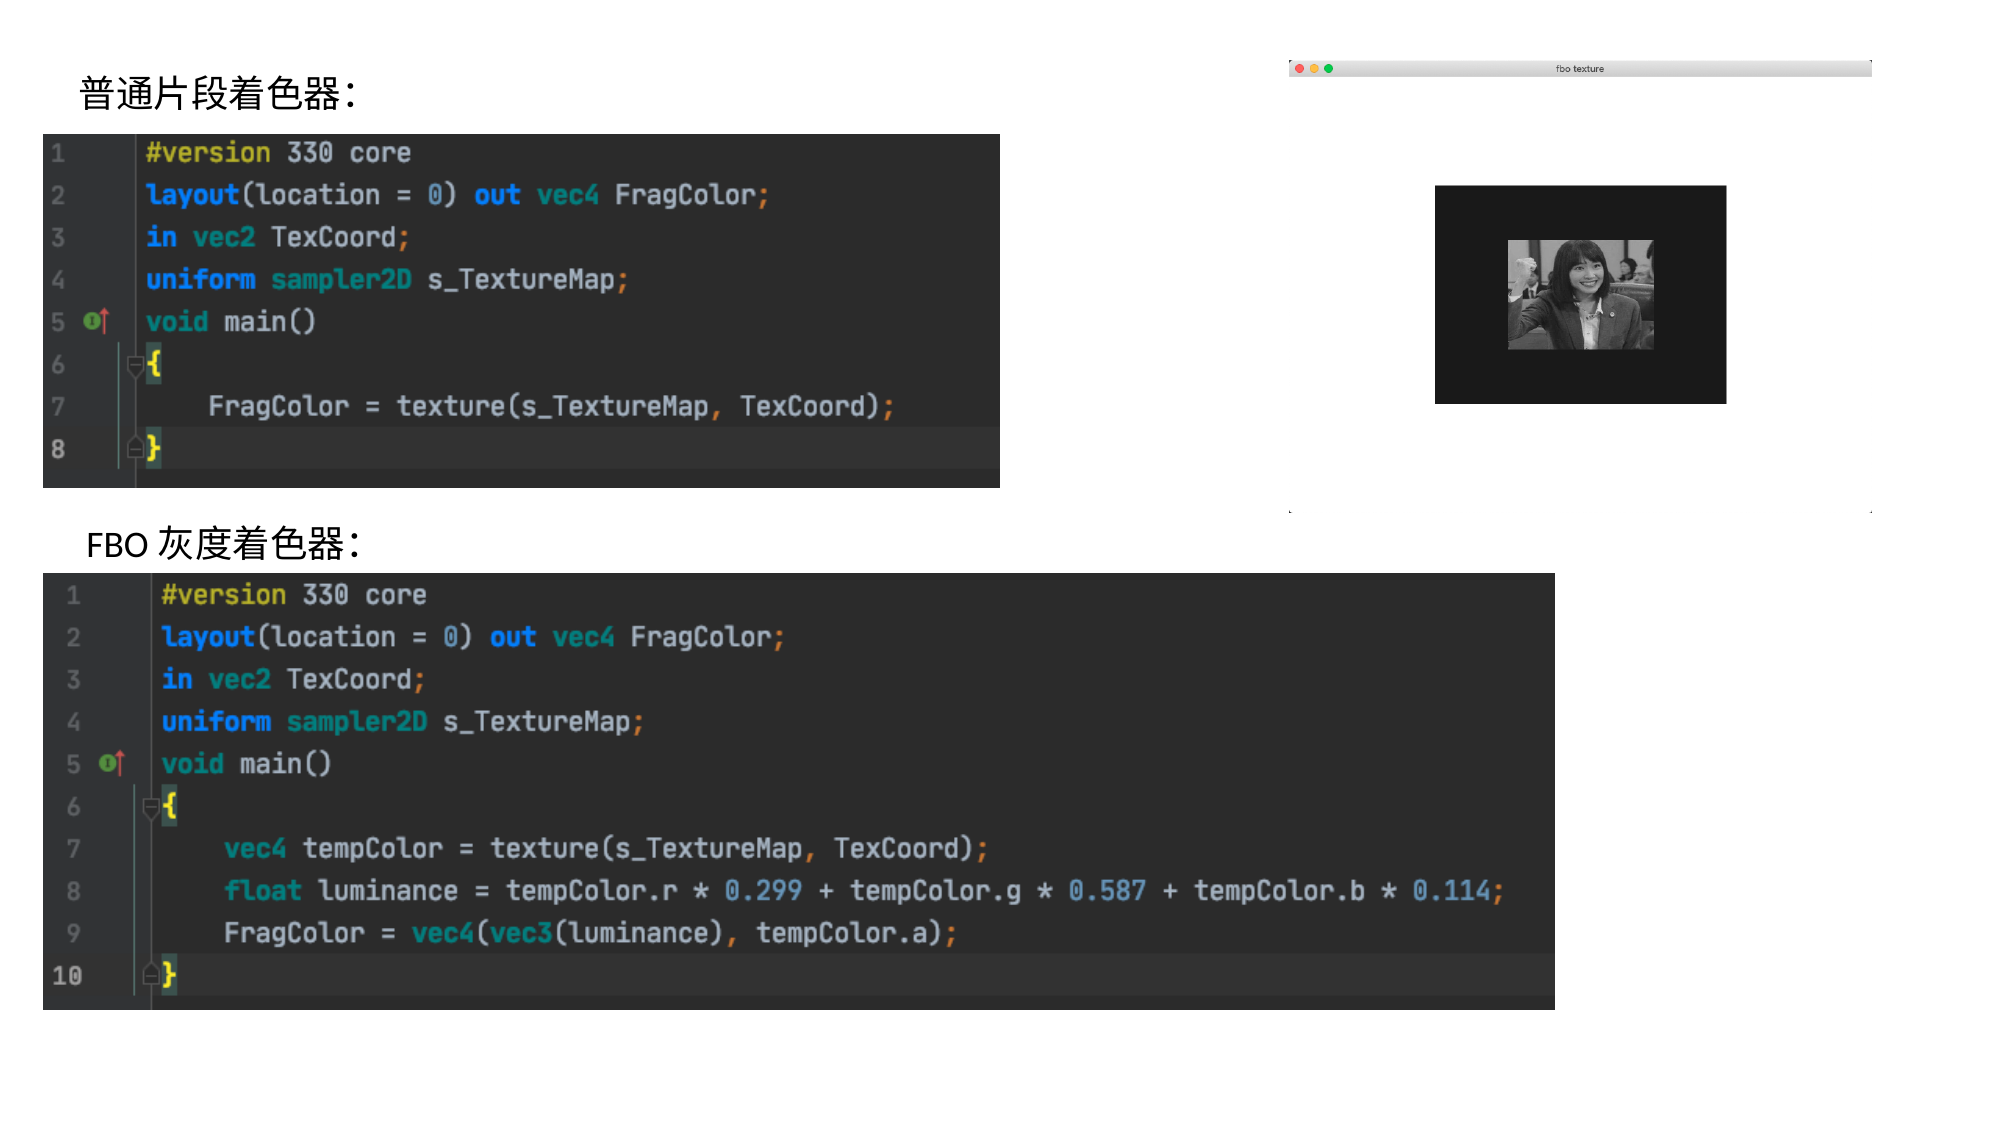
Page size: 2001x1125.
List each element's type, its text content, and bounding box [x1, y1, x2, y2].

text_box 普通片段着色器： [63, 62, 394, 123]
picture [1289, 60, 1872, 513]
picture [43, 134, 1001, 488]
text_box FBO灰度着色器： [71, 512, 398, 573]
picture [43, 573, 1555, 1010]
